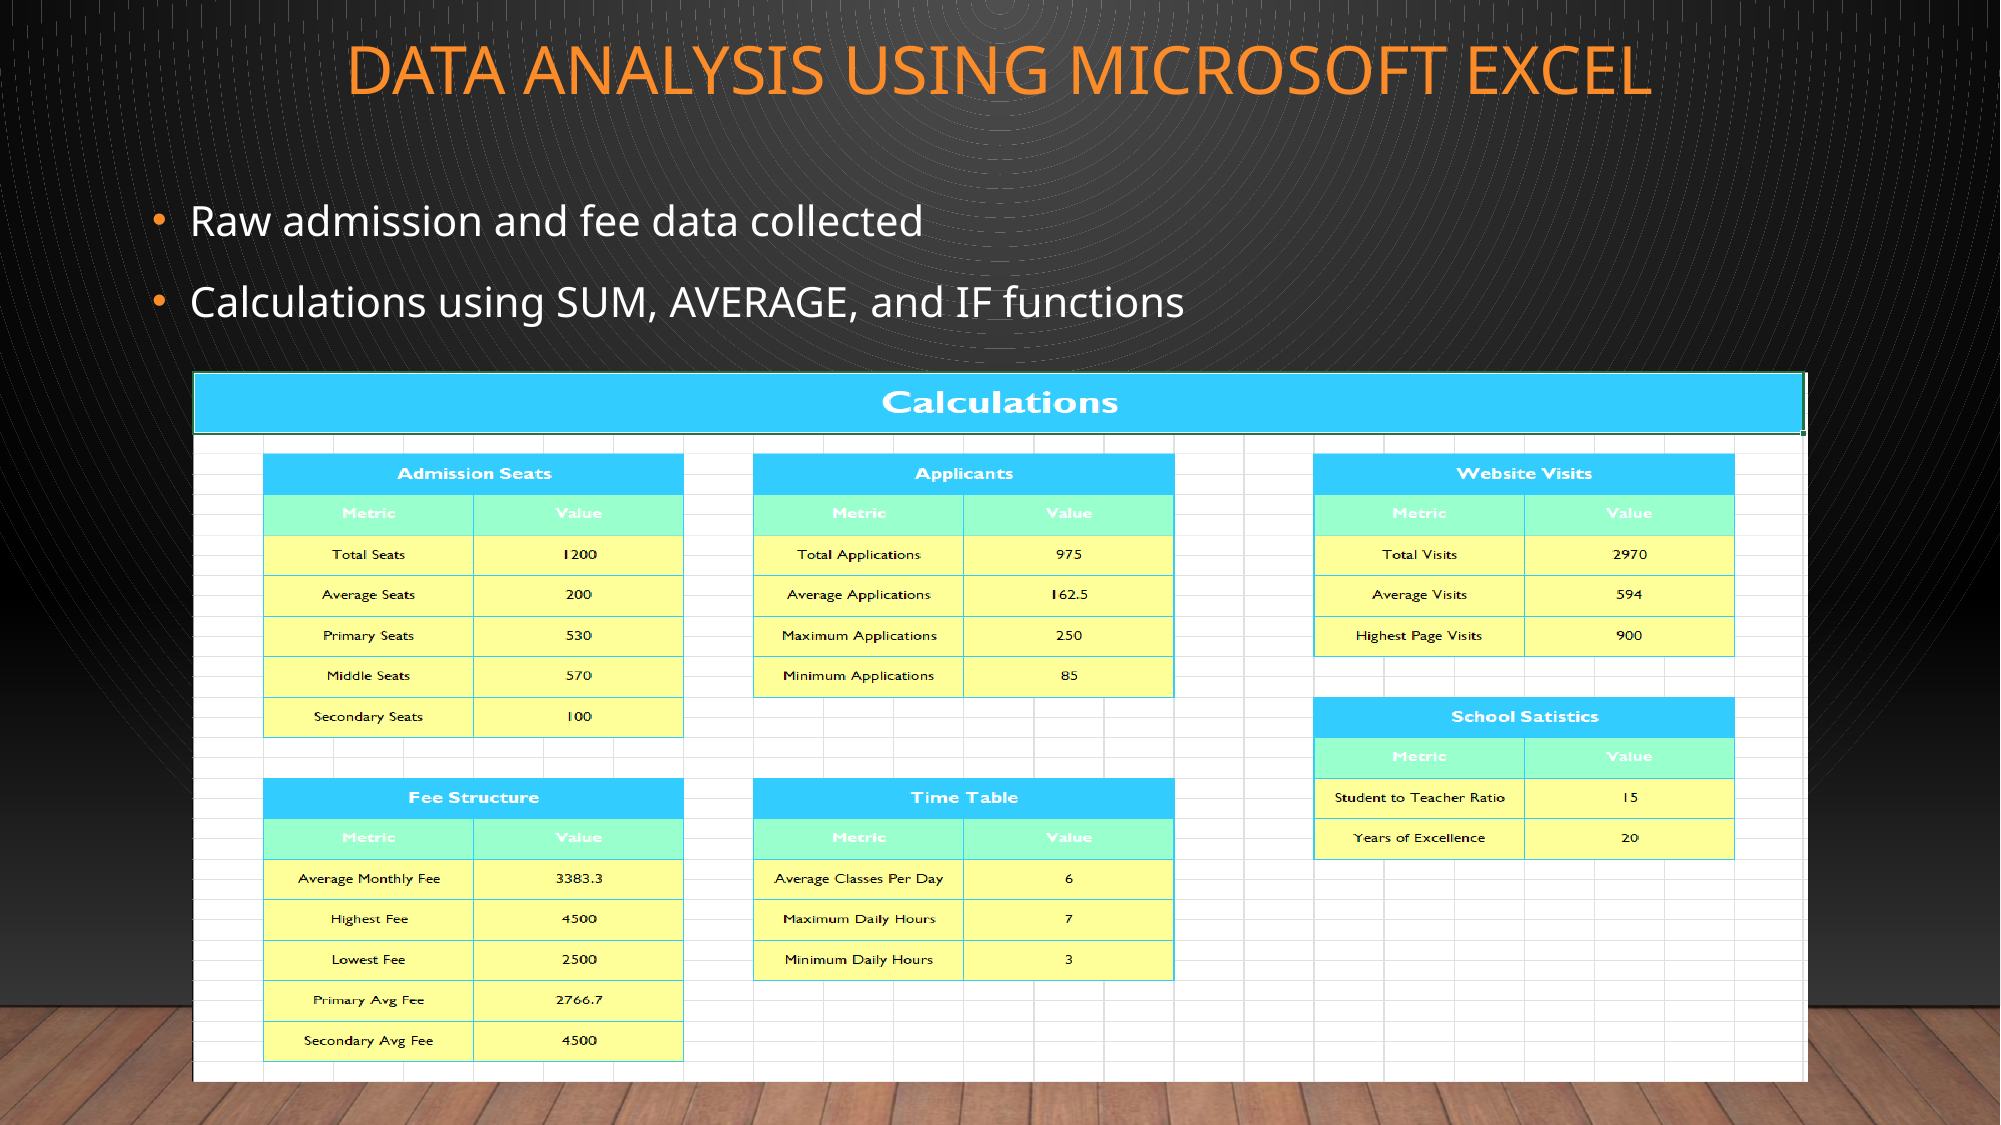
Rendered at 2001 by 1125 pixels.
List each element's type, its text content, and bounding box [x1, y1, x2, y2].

picture [0, 371, 2000, 1125]
text_box Raw admission and fee data collected Calculations using SUM, AVERAGE, and IF functions [137, 177, 1863, 1014]
text_box Data Analysis Using Microsoft Excel [137, 29, 1863, 160]
